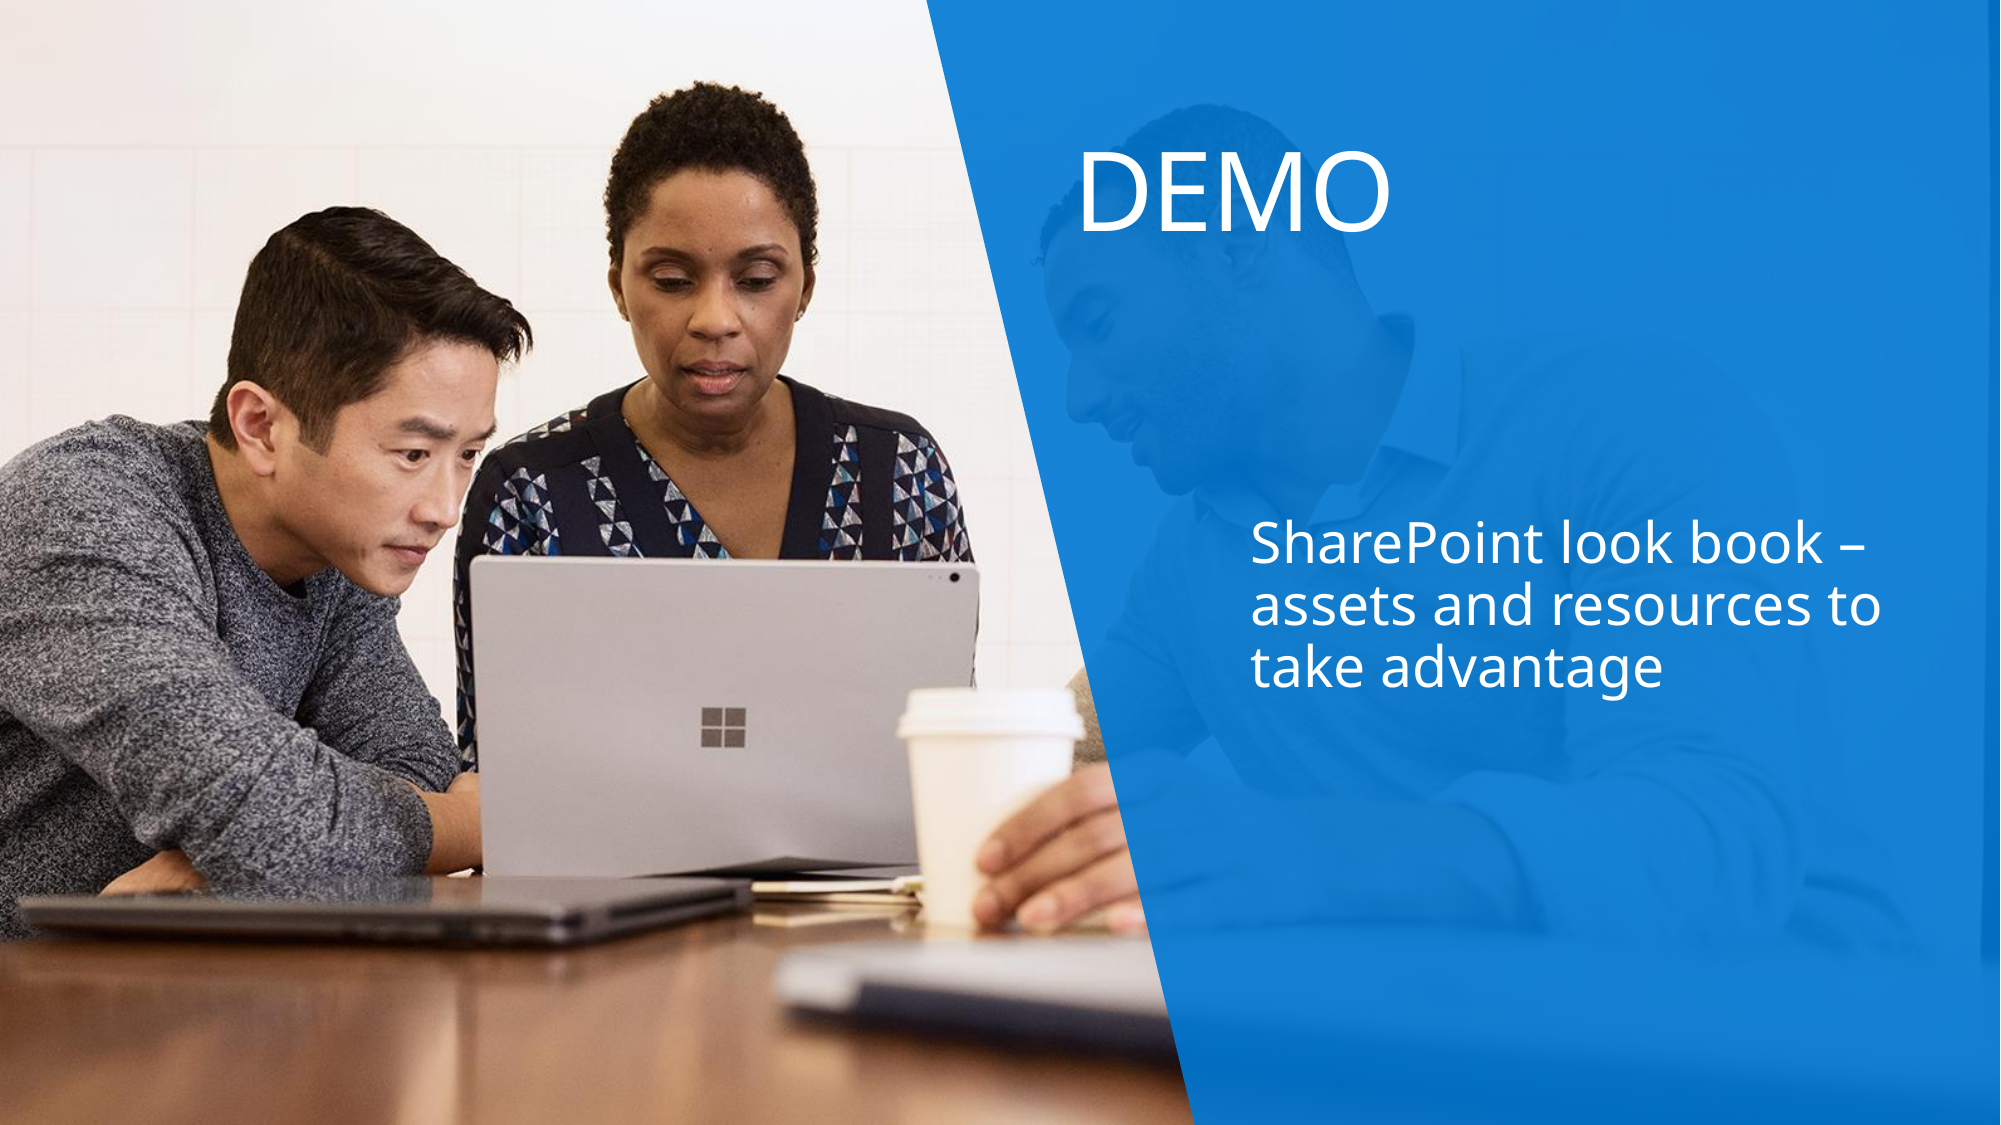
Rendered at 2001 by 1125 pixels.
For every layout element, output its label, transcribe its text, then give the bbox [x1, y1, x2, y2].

picture [0, 0, 1194, 1125]
list SharePoint look book – assets and resources to take advantage [1220, 490, 1951, 785]
title DEMO [1073, 121, 1956, 489]
